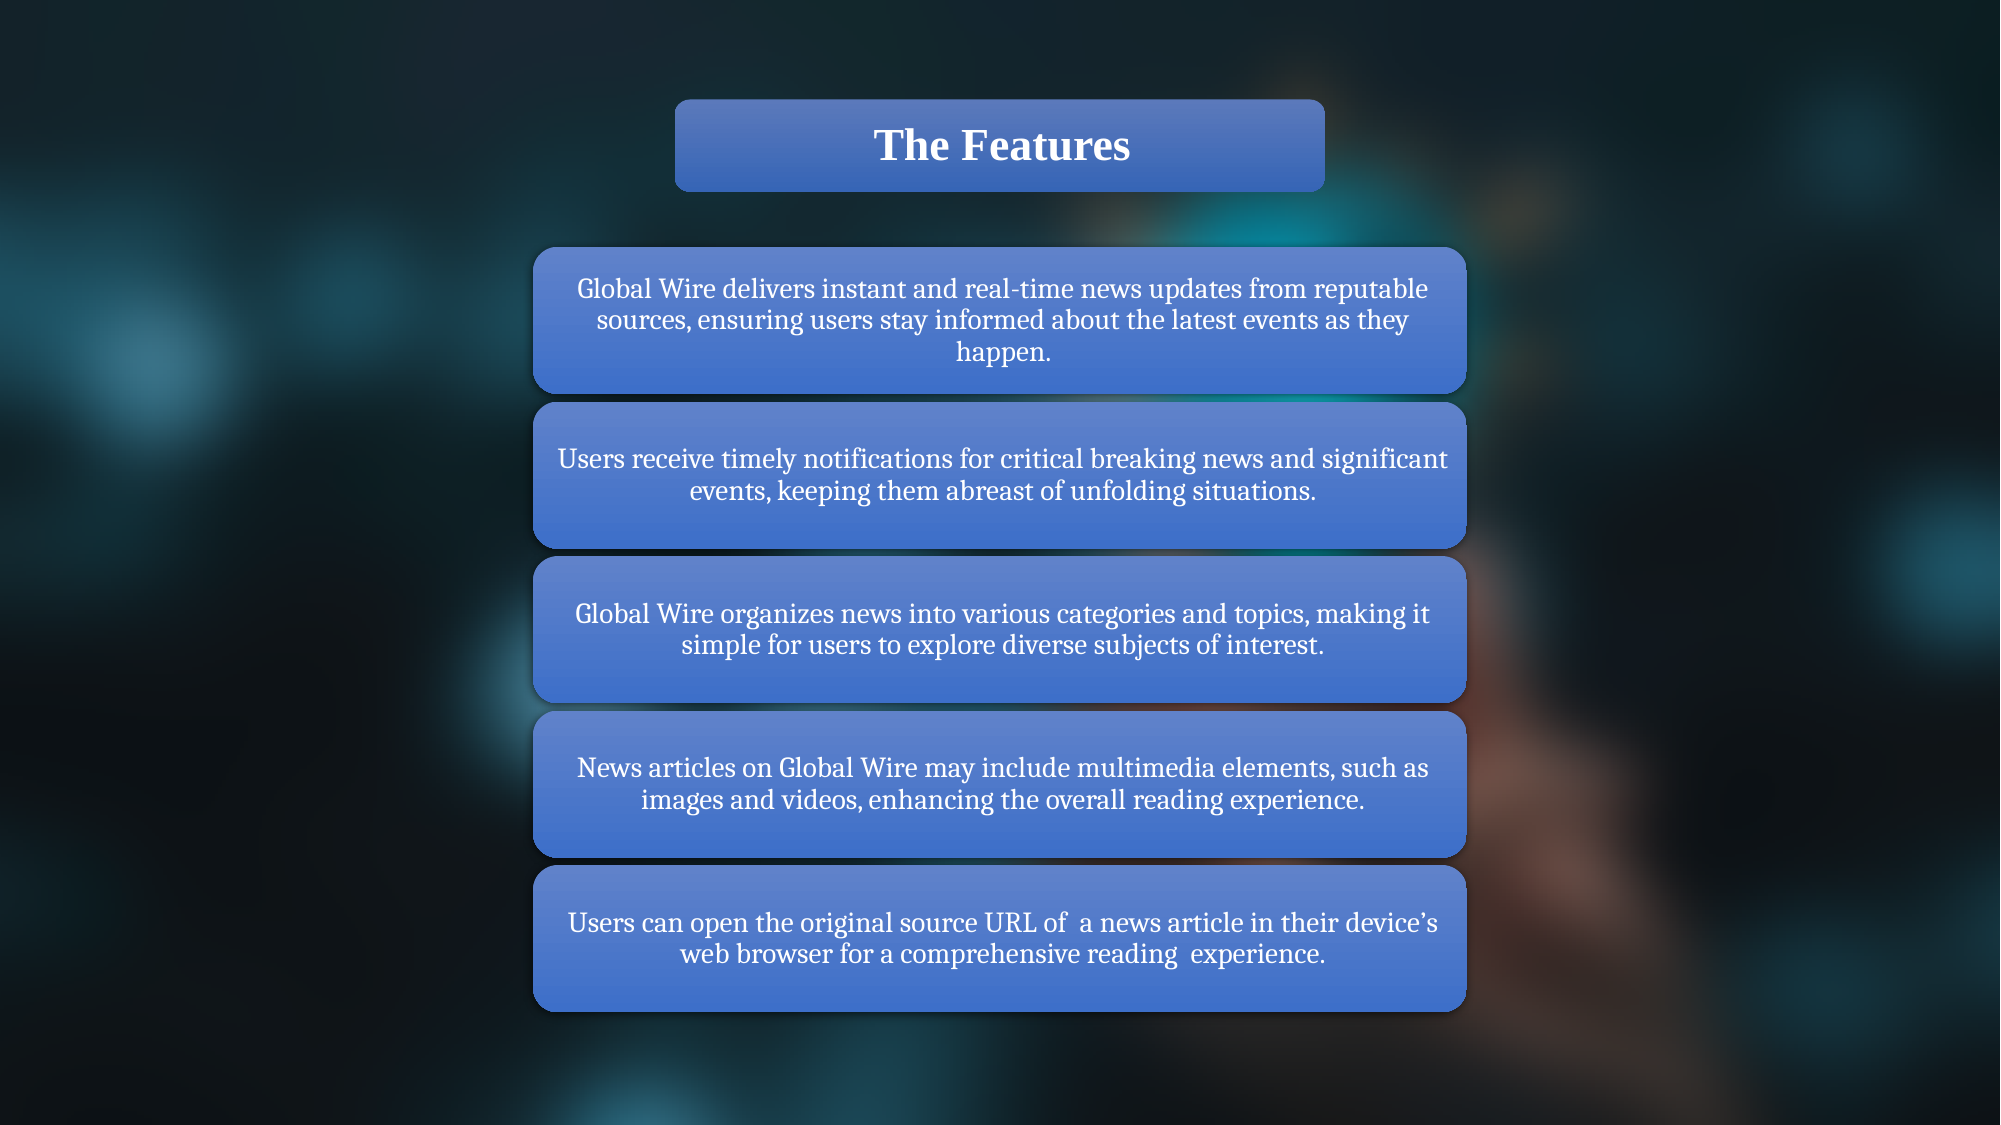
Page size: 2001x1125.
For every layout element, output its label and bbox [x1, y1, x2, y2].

text_box [322, 246, 1678, 1013]
text_box [674, 99, 1326, 192]
picture [0, 0, 2000, 1125]
